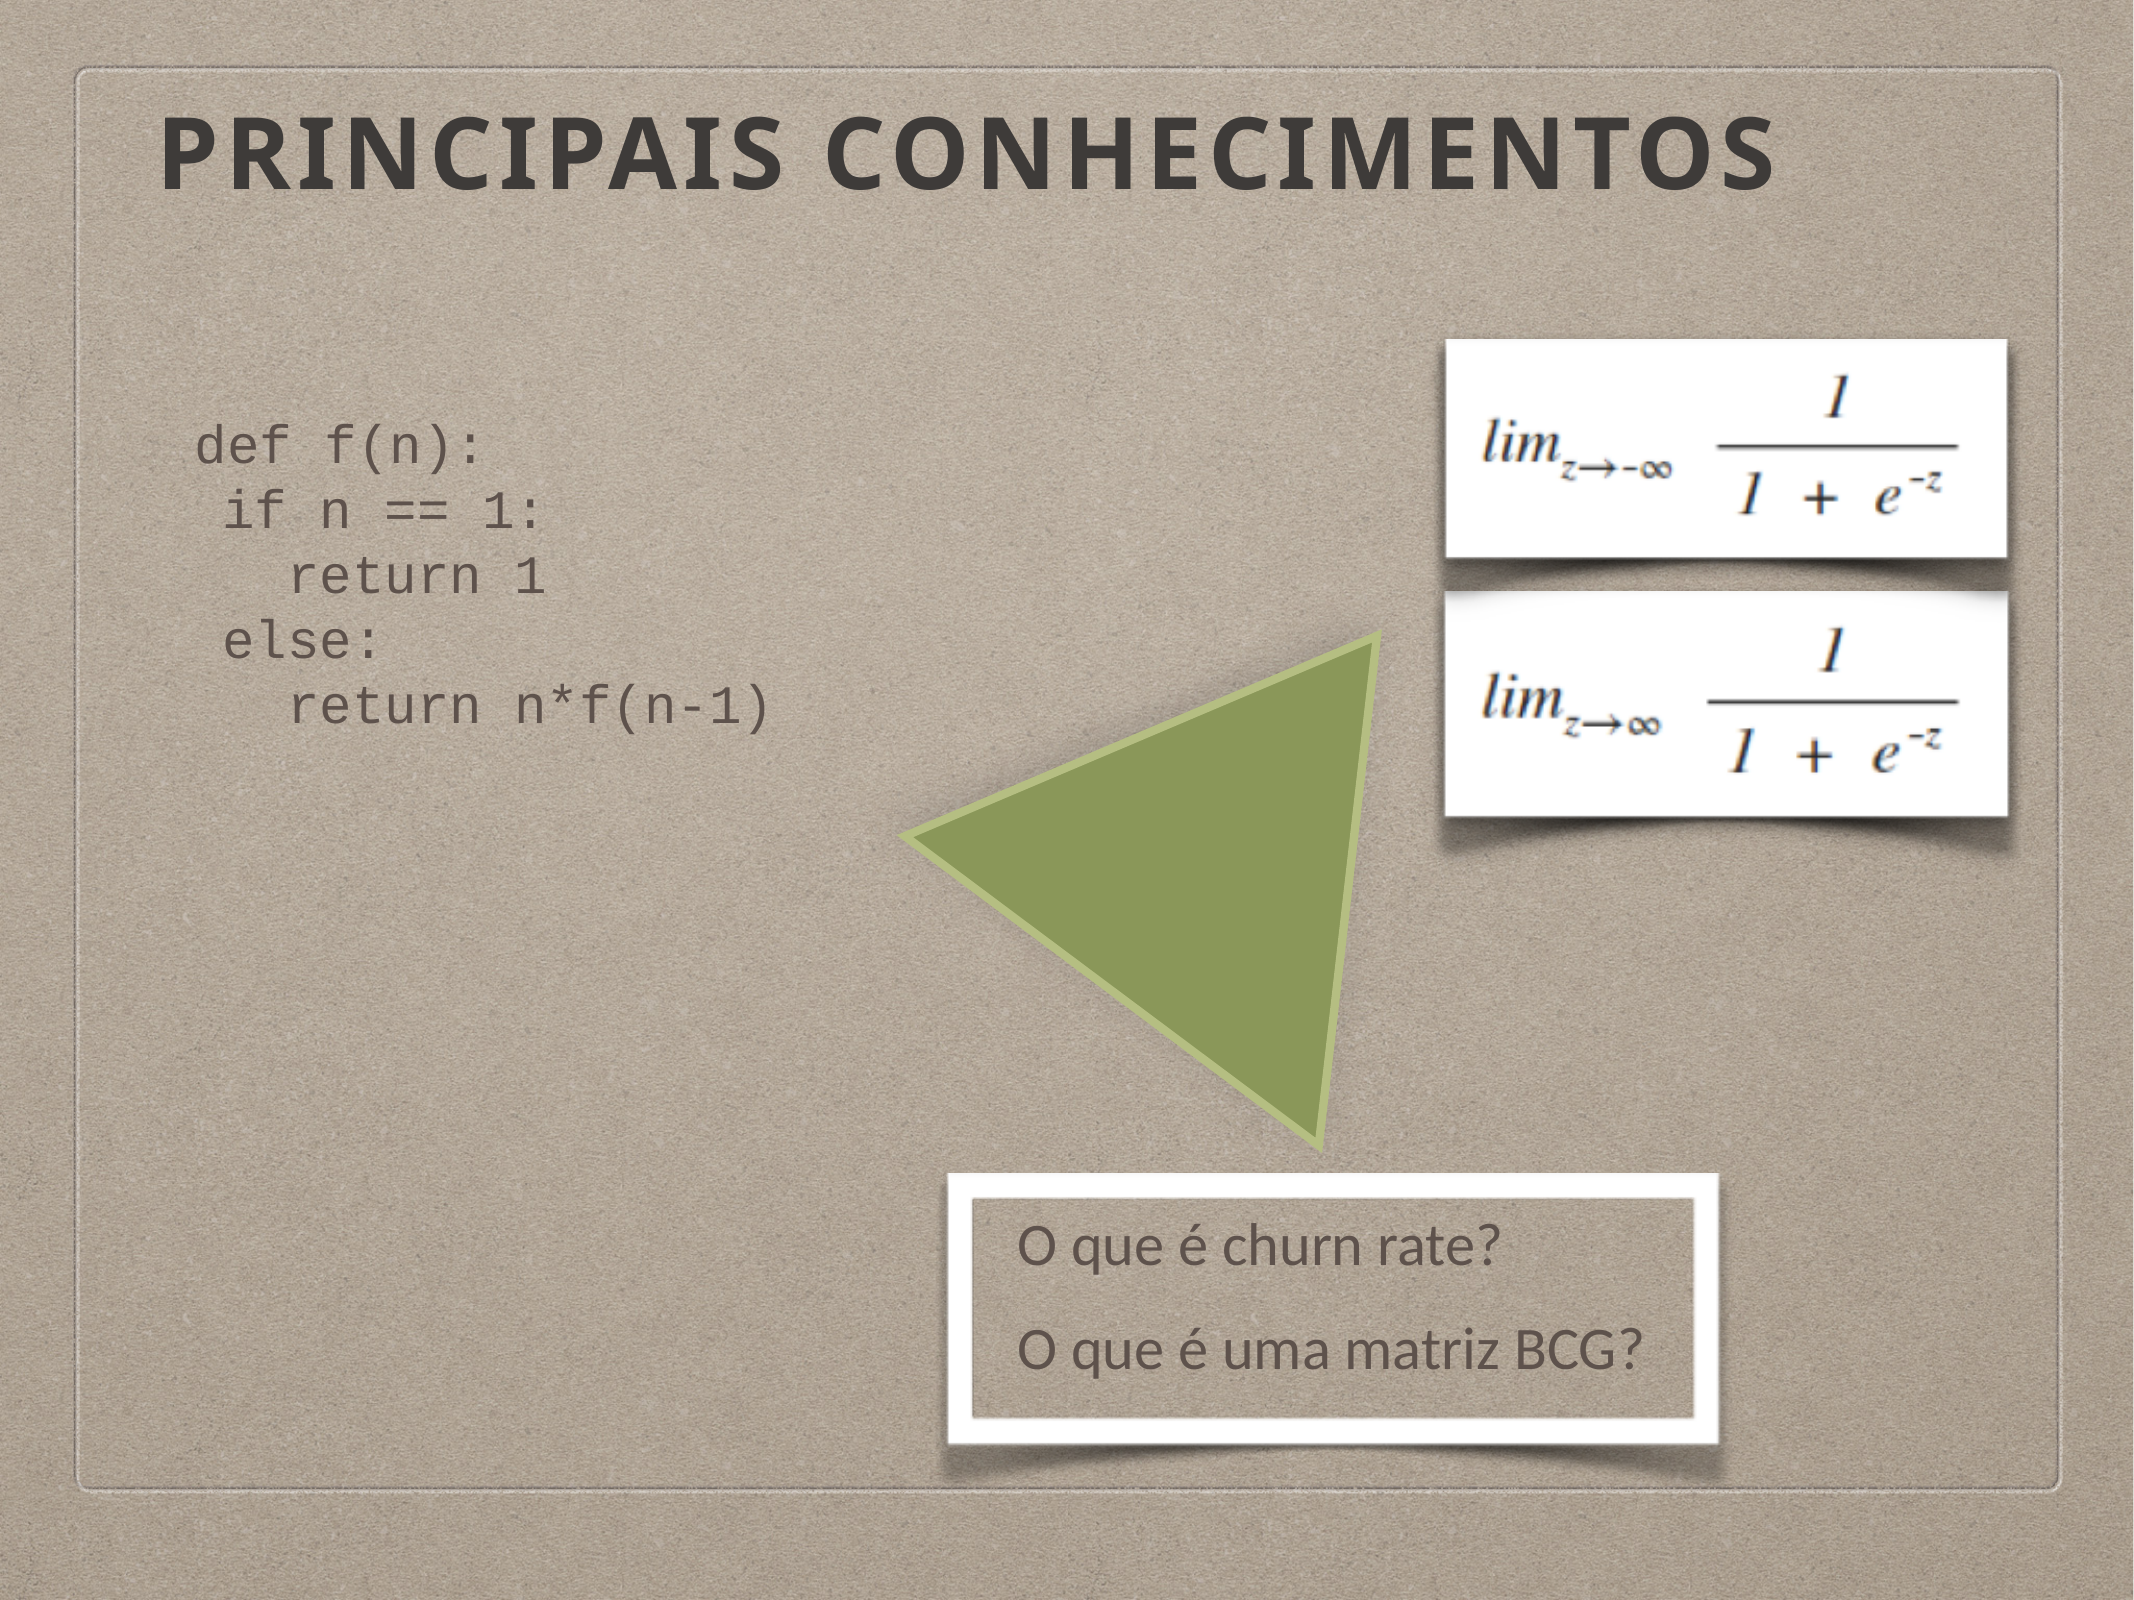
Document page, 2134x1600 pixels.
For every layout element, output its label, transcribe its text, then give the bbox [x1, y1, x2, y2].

title Principais conhecimentos [147, 103, 1986, 386]
text_box [904, 635, 1377, 1146]
picture [0, 0, 2134, 1600]
list def f(n): if n == 1: return 1 else: return n*f(n-1) [148, 400, 874, 767]
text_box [936, 1173, 1732, 1494]
